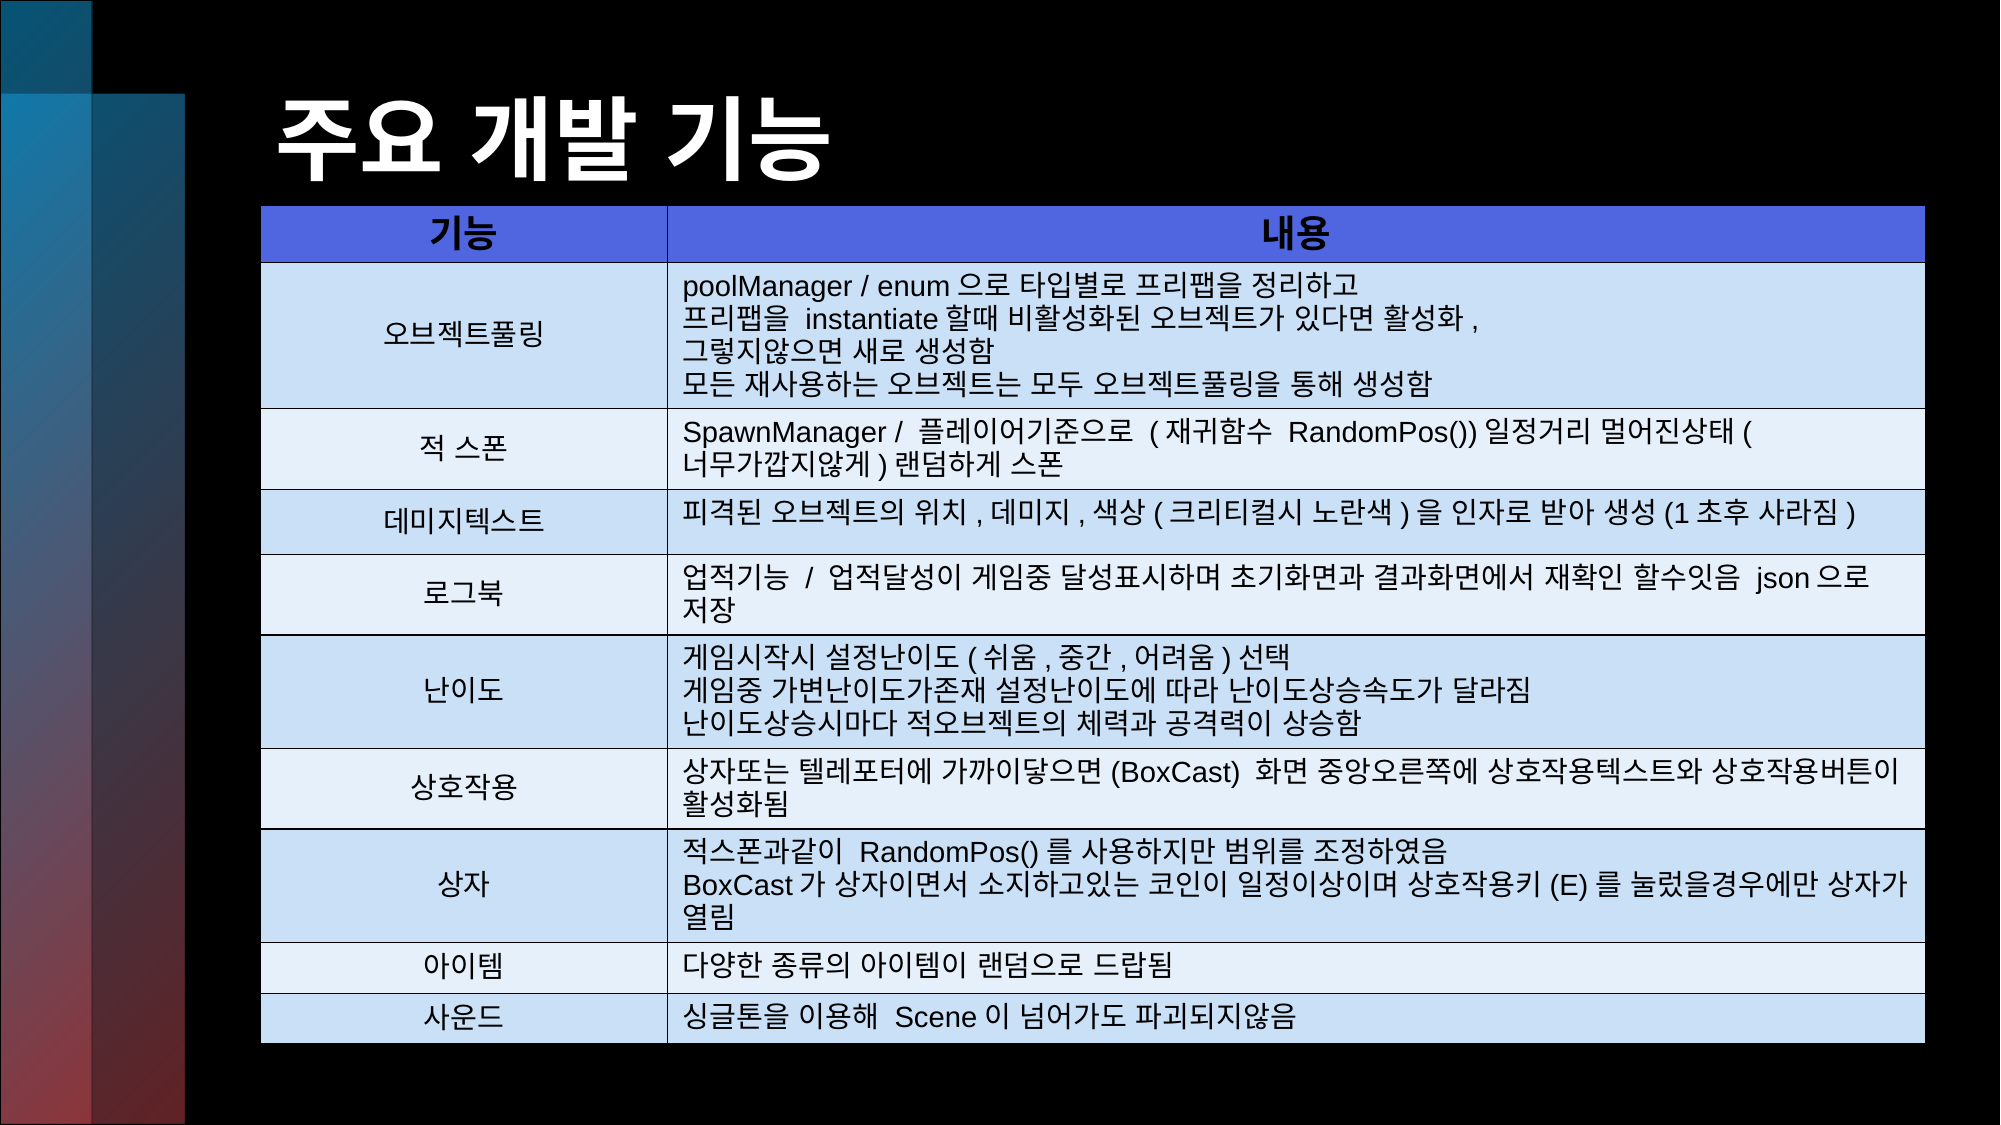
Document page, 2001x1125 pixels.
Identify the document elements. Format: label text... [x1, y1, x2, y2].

table_cell 상자 [261, 830, 667, 942]
table_cell 피격된 오브젝트의 위치,데미지,색상(크리티컬시 노란색)을 인자로 받아 생성(1초후 사라짐) [668, 490, 1925, 554]
table_cell 적 스폰 [261, 409, 667, 489]
table_header 내용 [668, 206, 1925, 262]
table_cell 난이도 [261, 636, 667, 748]
table_cell poolManager / enum으로 타입별로 프리팹을 정리하고 프리팹을 instantiate할때 비활성화된 오브젝트가 있다면 활성화, 그렇지않으면 새로 생성함 모든 재사용하는 오브젝트는 모두 오브젝트풀링을 통해 생성함 [668, 263, 1925, 408]
title 주요 개발 기능 [260, 74, 1817, 205]
table_cell SpawnManager / 플레이어기준으로 (재귀함수 RandomPos())일정거리 멀어진상태(너무가깝지않게)랜덤하게 스폰 [668, 409, 1925, 489]
table_cell 적스폰과같이 RandomPos()를 사용하지만 범위를 조정하였음 BoxCast가 상자이면서 소지하고있는 코인이 일정이상이며 상호작용키(E)를 눌렀을경우에만 상자가 열림 [668, 830, 1925, 942]
table_cell 업적기능 / 업적달성이 게임중 달성표시하며 초기화면과 결과화면에서 재확인 할수잇음 json으로 저장 [668, 555, 1925, 634]
table_cell 오브젝트풀링 [261, 263, 667, 408]
table_cell 상자또는 텔레포터에 가까이닿으면(BoxCast) 화면 중앙오른쪽에 상호작용텍스트와 상호작용버튼이 활성화됨 [668, 749, 1925, 828]
table_cell 사운드 [261, 994, 667, 1043]
table_cell 아이템 [261, 943, 667, 993]
table_cell 로그북 [261, 555, 667, 634]
table_header 기능 [261, 206, 667, 262]
table_cell 다양한 종류의 아이템이 랜덤으로 드랍됨 [668, 943, 1925, 993]
table_cell 상호작용 [261, 749, 667, 828]
table_cell 싱글톤을 이용해 Scene이 넘어가도 파괴되지않음 [668, 994, 1925, 1043]
table_cell 게임시작시 설정난이도(쉬움,중간,어려움)선택 게임중 가변난이도가존재 설정난이도에 따라 난이도상승속도가 달라짐 난이도상승시마다 적오브젝트의 체력과 공격력이 상승함 [668, 636, 1925, 748]
table_cell 데미지텍스트 [261, 490, 667, 554]
